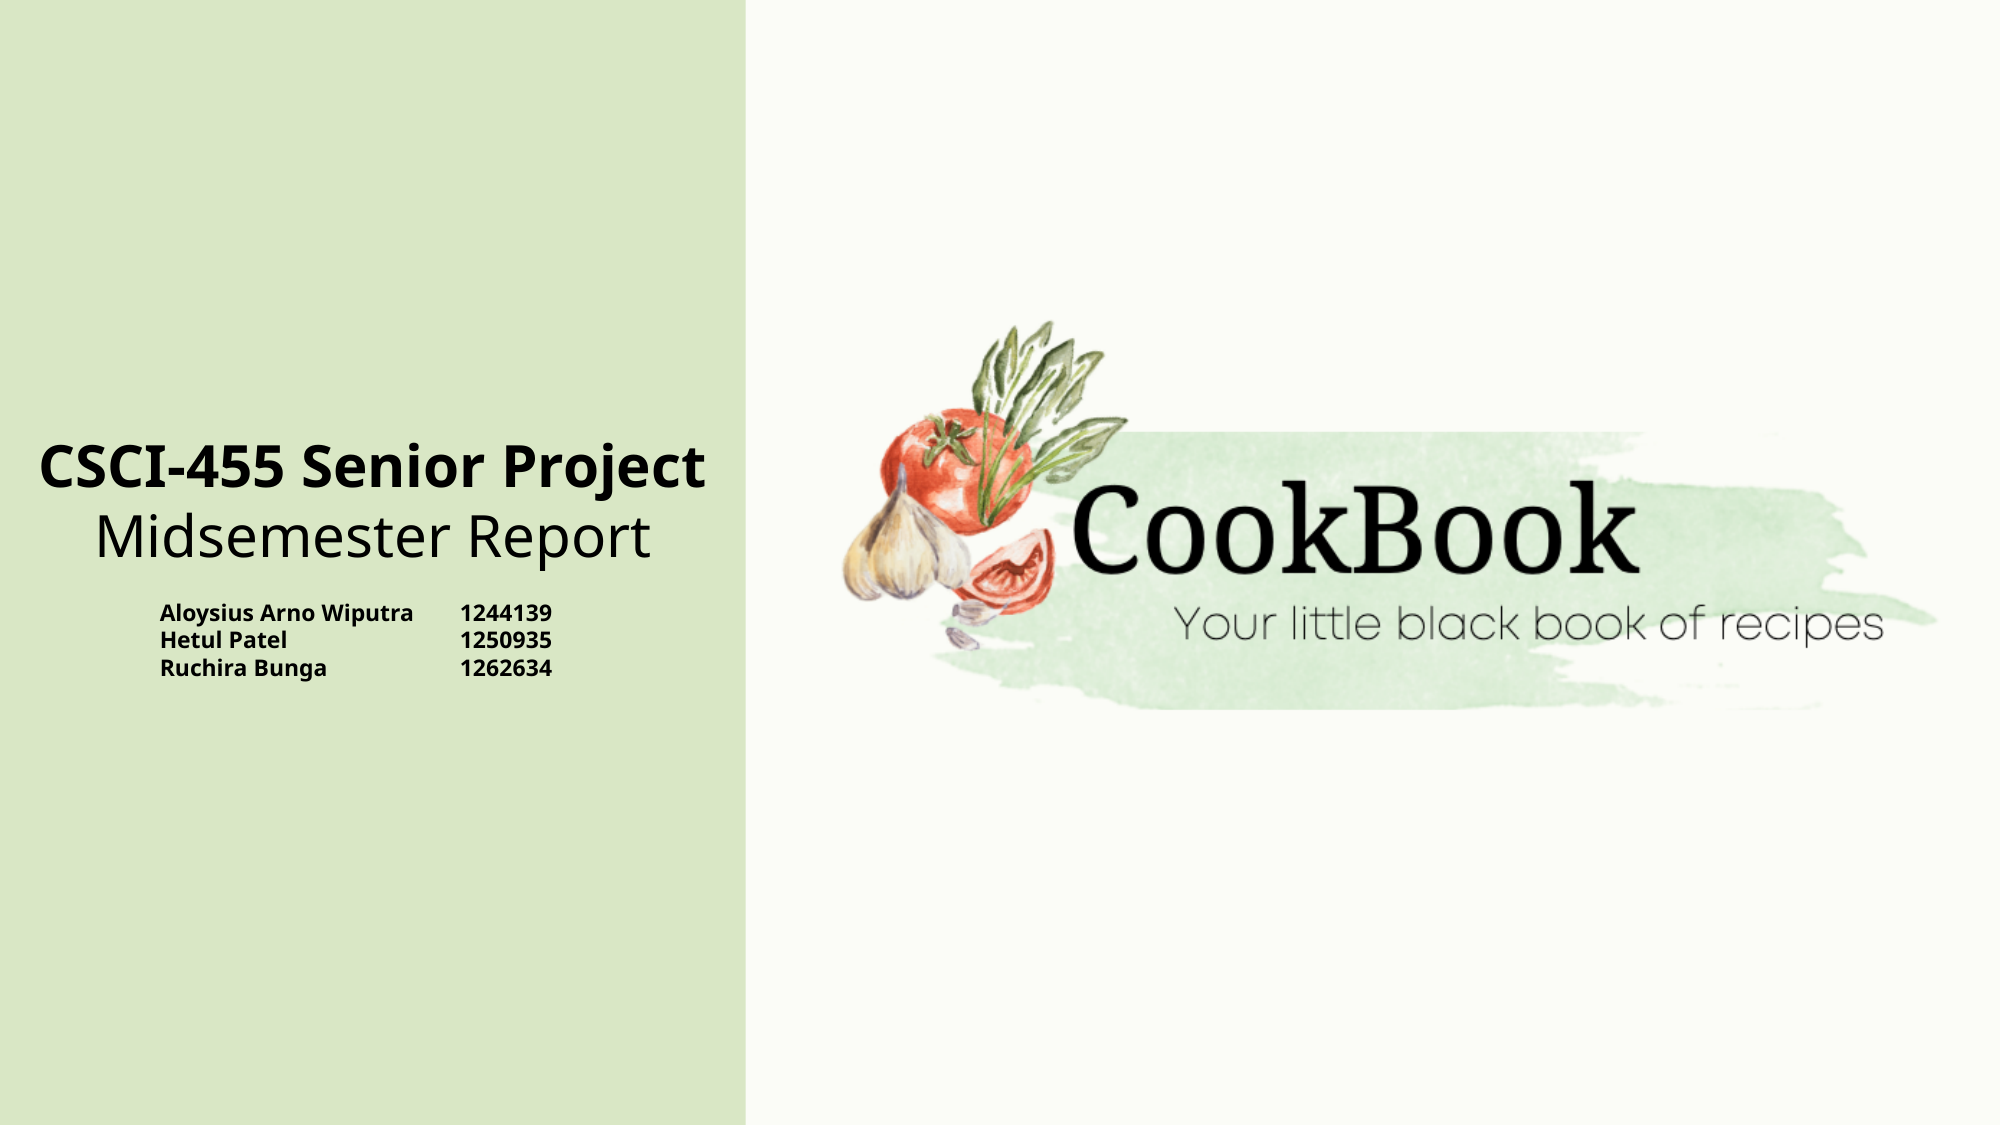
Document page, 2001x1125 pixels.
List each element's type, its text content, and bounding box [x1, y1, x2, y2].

text_box Aloysius Arno Wiputra 1244139 Hetul Patel 1250935 Ruchira Bunga 1262634 [144, 591, 569, 689]
picture [815, 265, 1953, 736]
text_box CSCI-455 Senior Project Midsemester Report [0, 421, 746, 577]
text_box [0, 0, 747, 1125]
